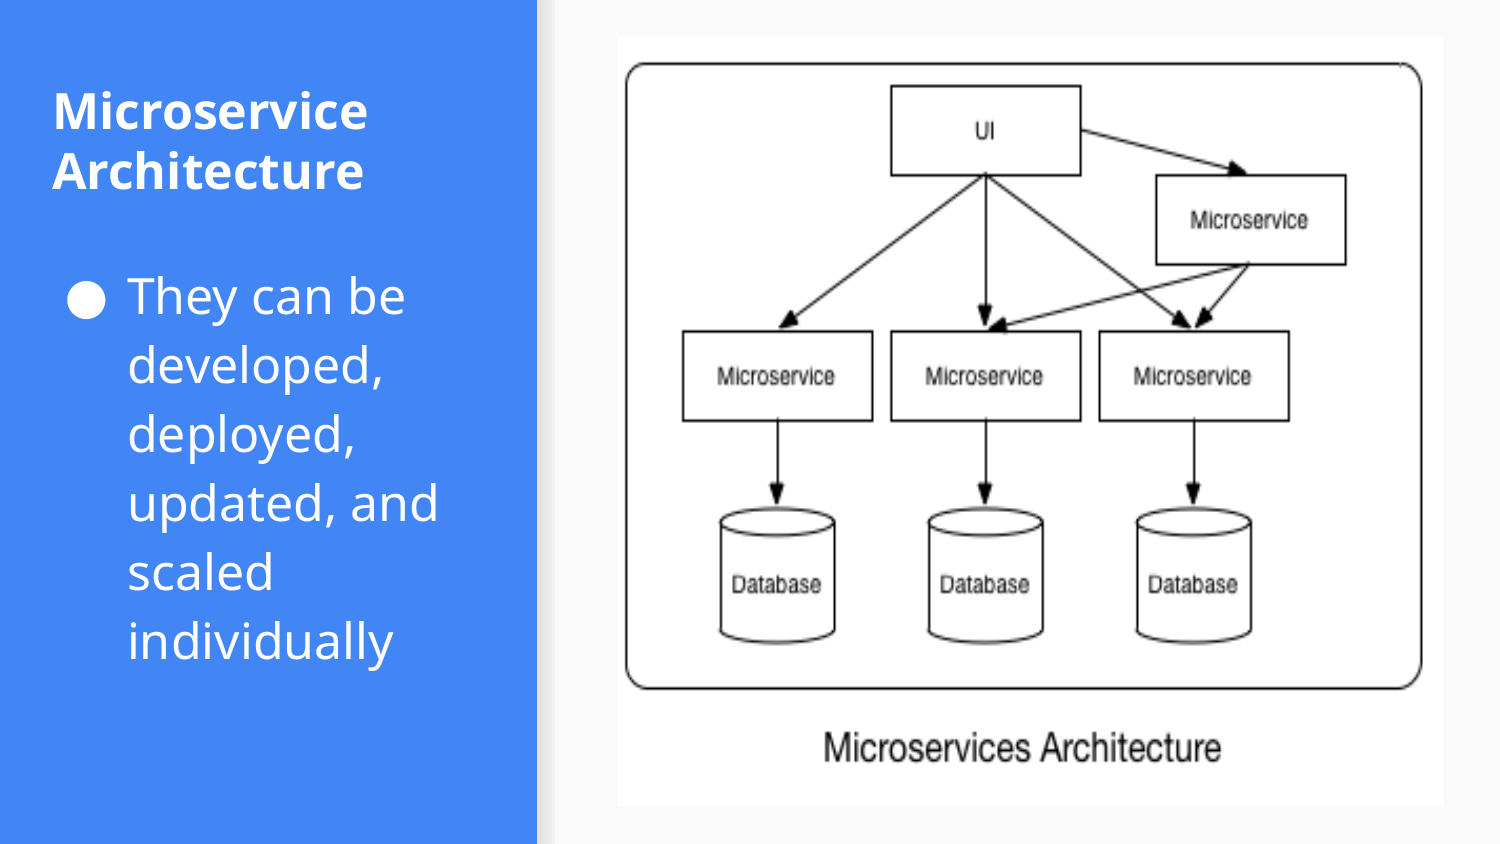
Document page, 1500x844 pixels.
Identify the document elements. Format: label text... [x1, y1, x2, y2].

list They can be developed, deployed, updated, and scaled individually [37, 240, 498, 760]
title Microservice Architecture [37, 58, 498, 216]
picture [617, 36, 1444, 808]
